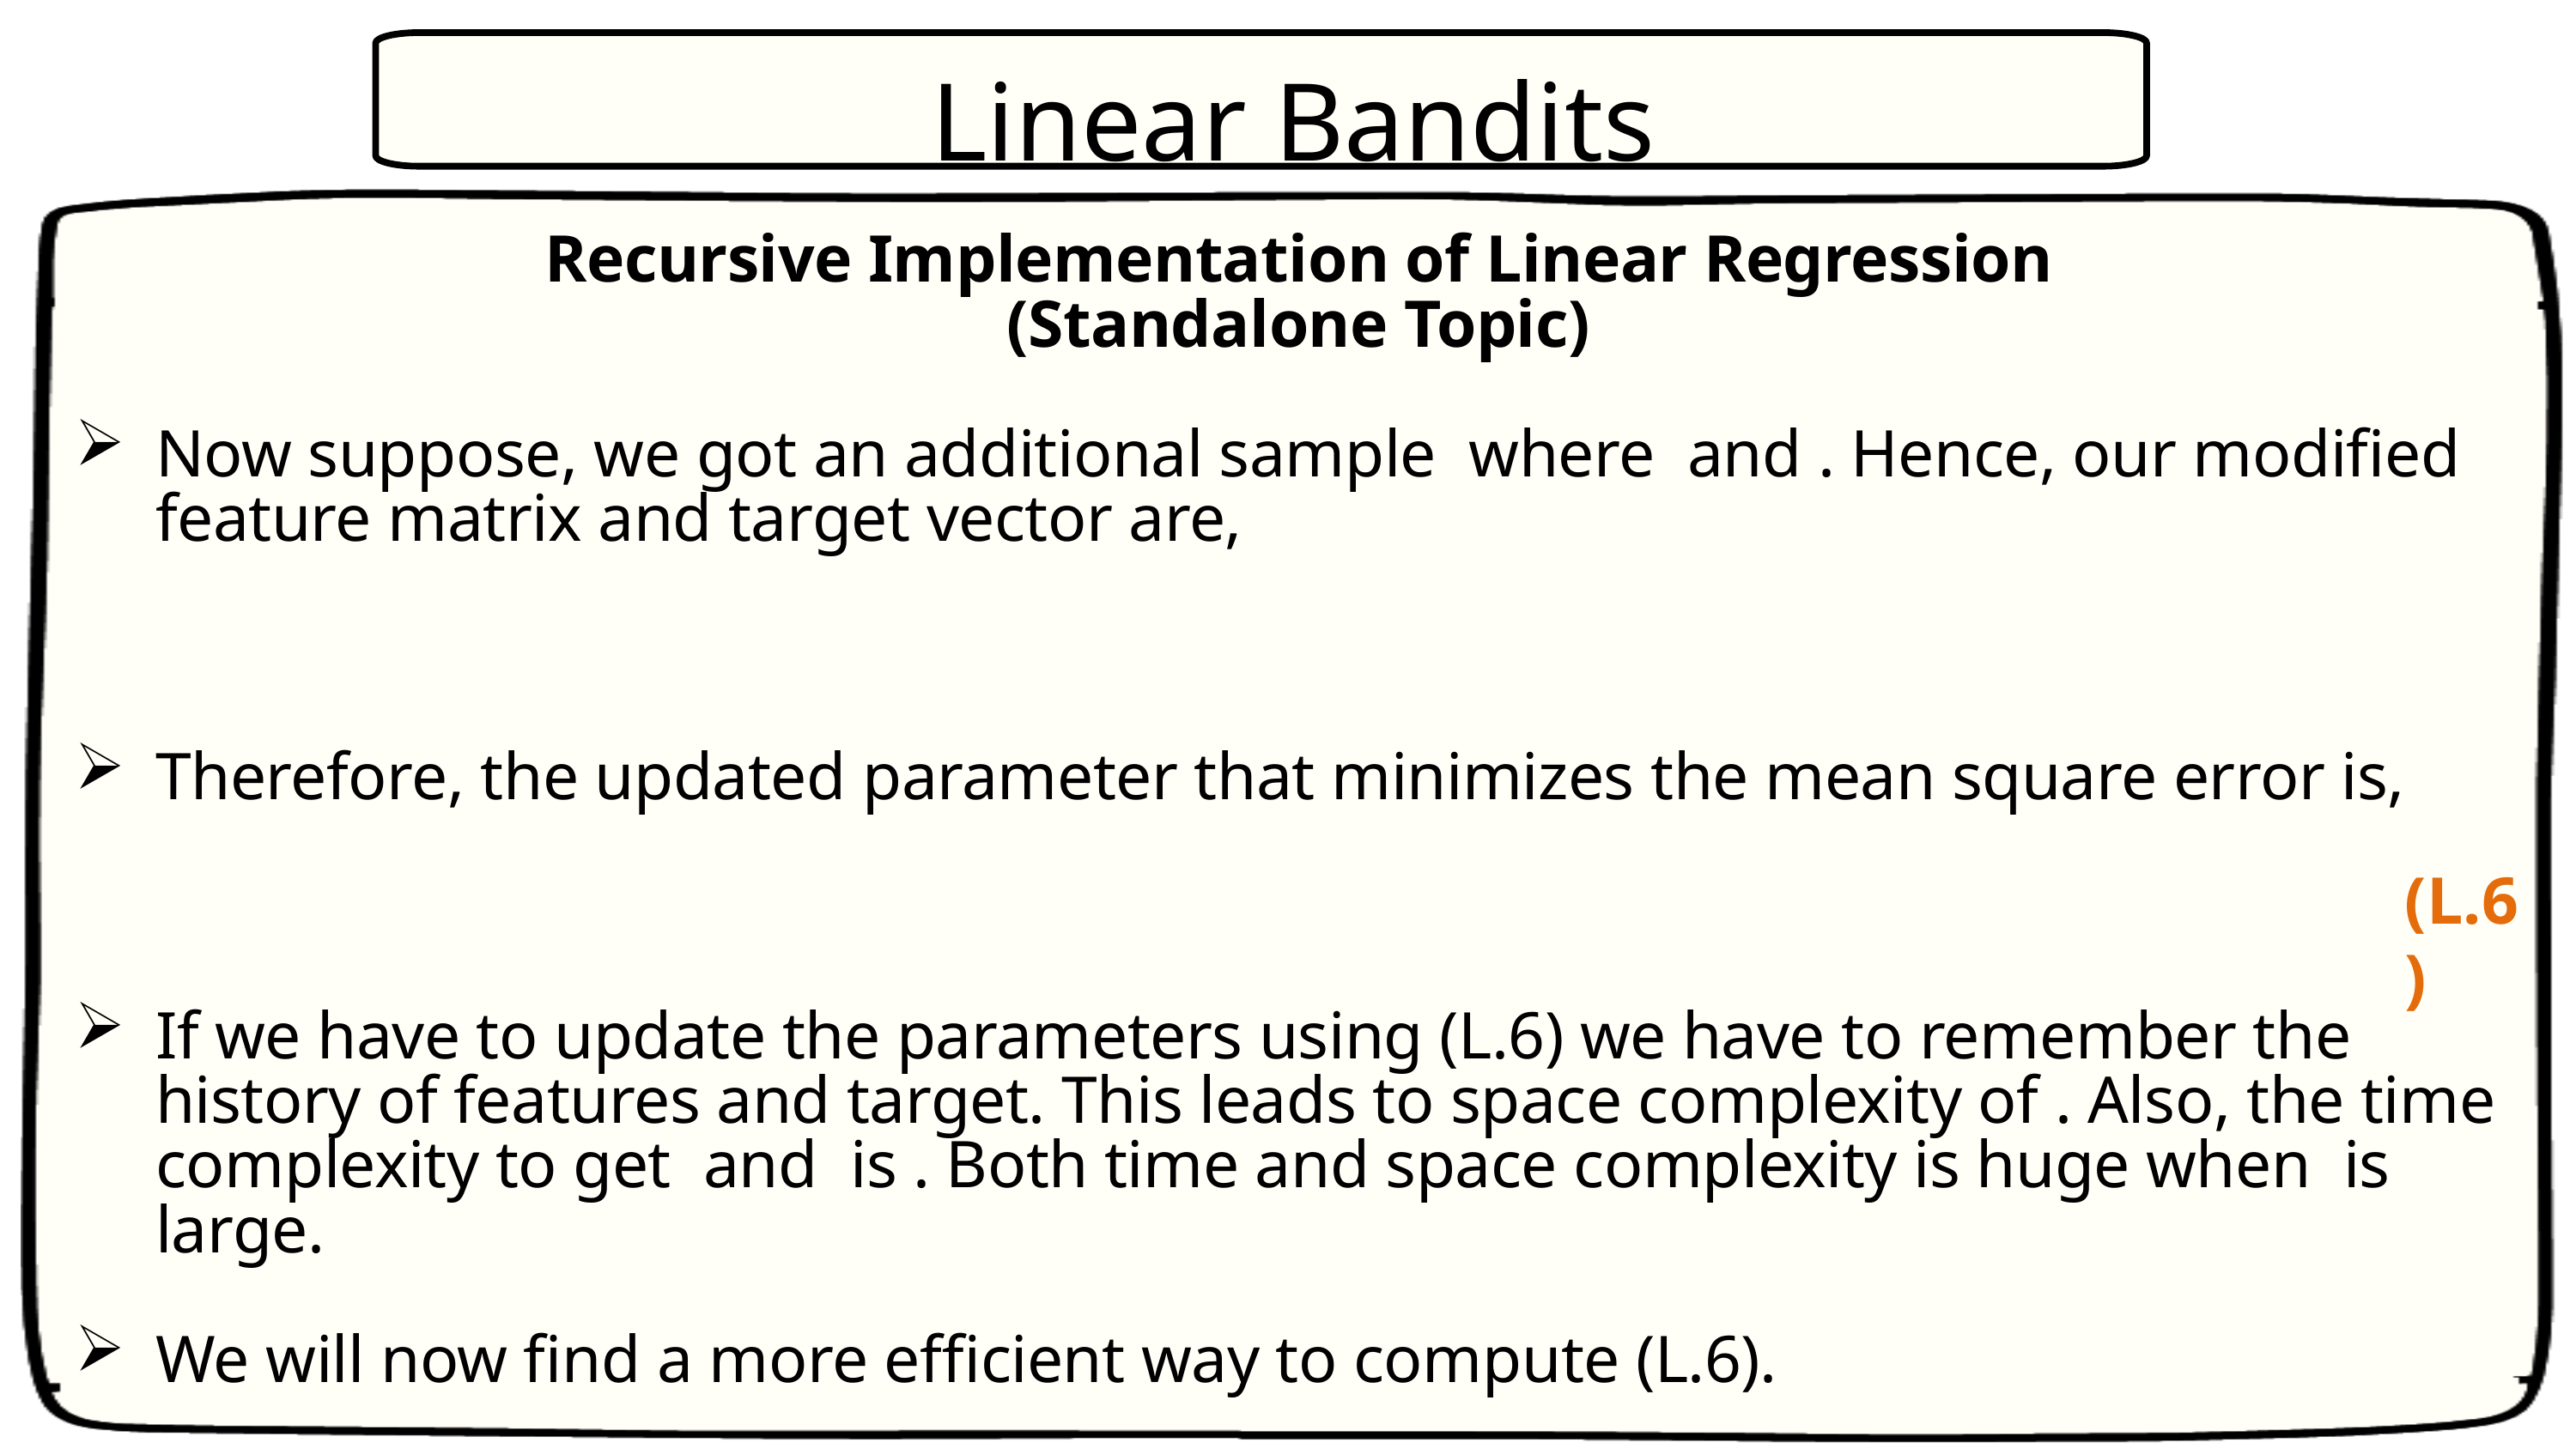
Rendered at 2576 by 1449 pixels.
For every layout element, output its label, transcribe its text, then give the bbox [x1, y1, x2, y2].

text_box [375, 32, 2148, 167]
picture [21, 189, 2566, 1449]
text_box Linear Bandits [10, 0, 2576, 183]
